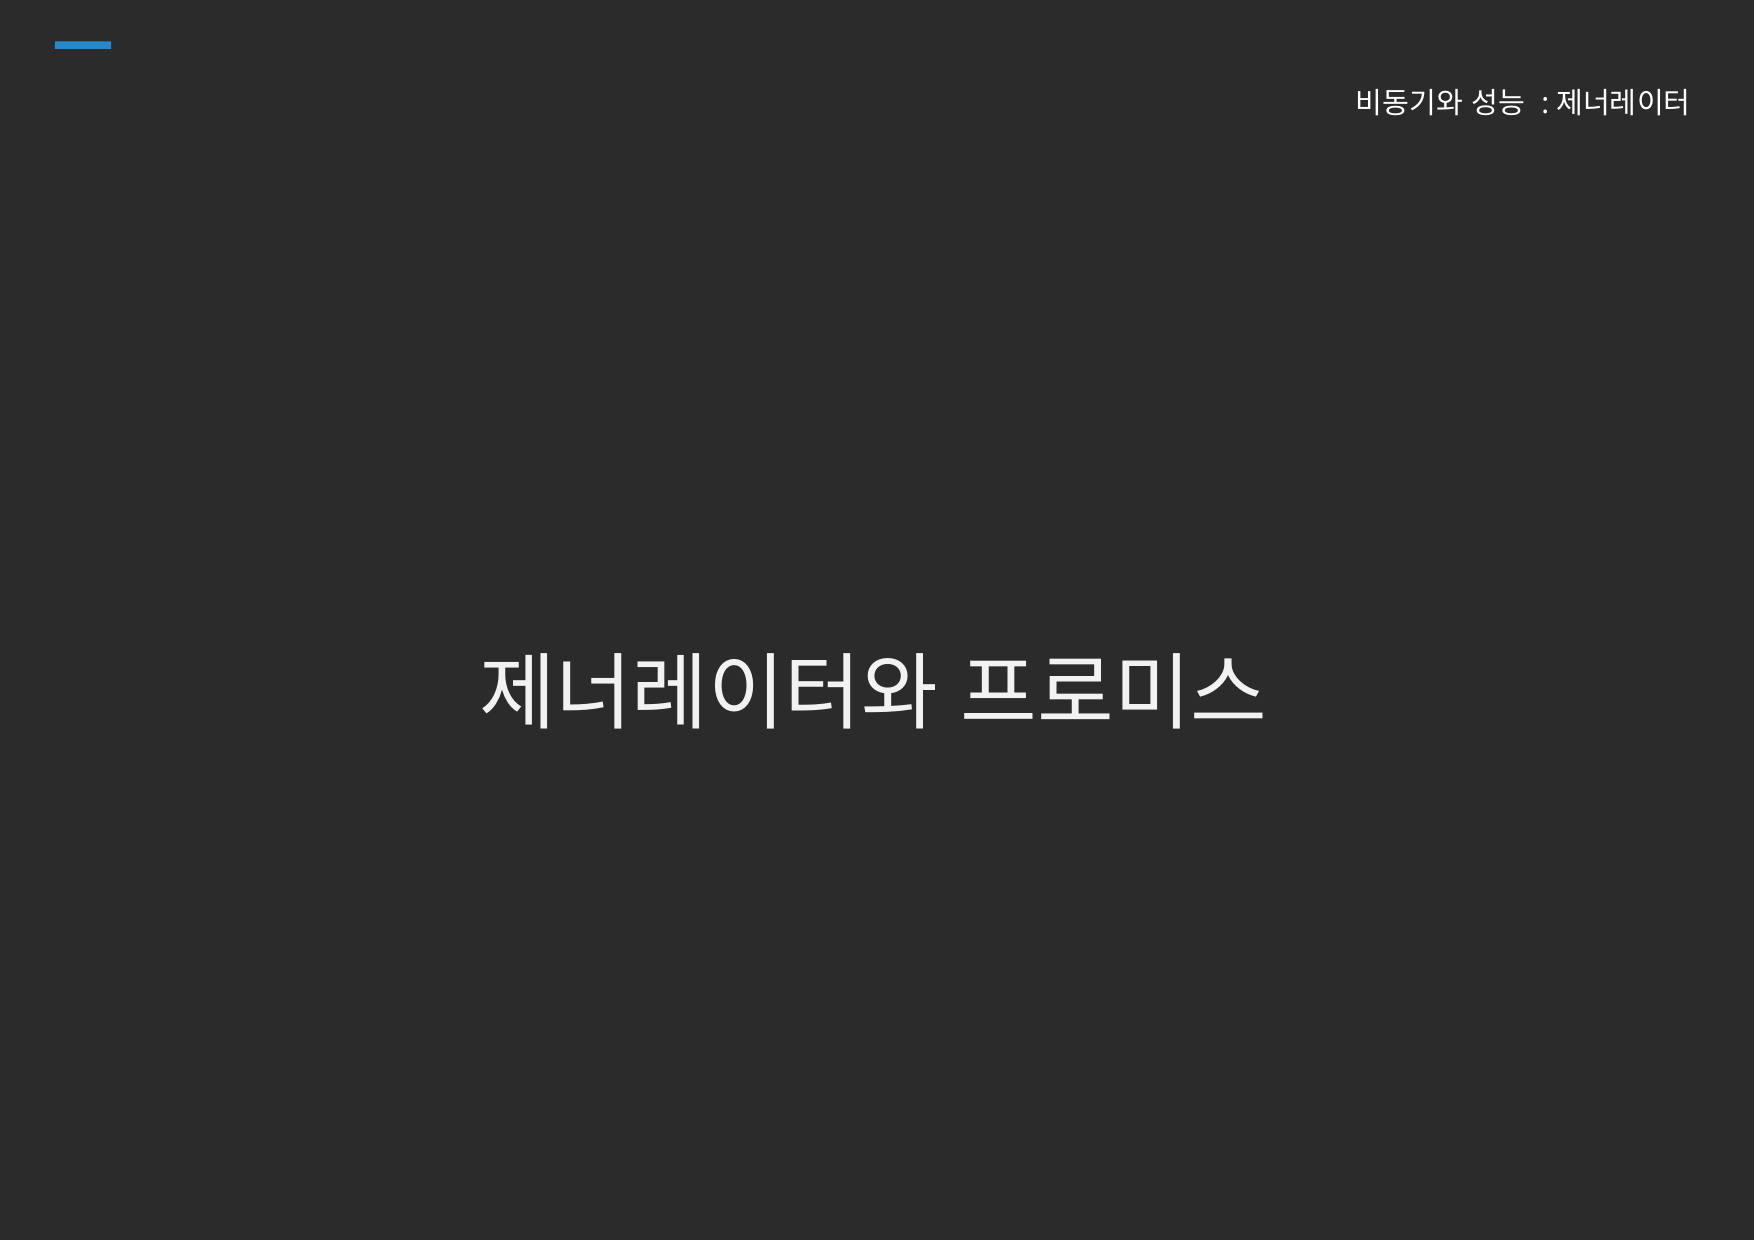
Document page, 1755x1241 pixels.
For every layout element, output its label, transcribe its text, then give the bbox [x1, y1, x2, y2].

list 비동기와 성능 :제너레이터 [1302, 77, 1706, 133]
list 제너레이터와 프로미스 [40, 235, 1706, 1143]
